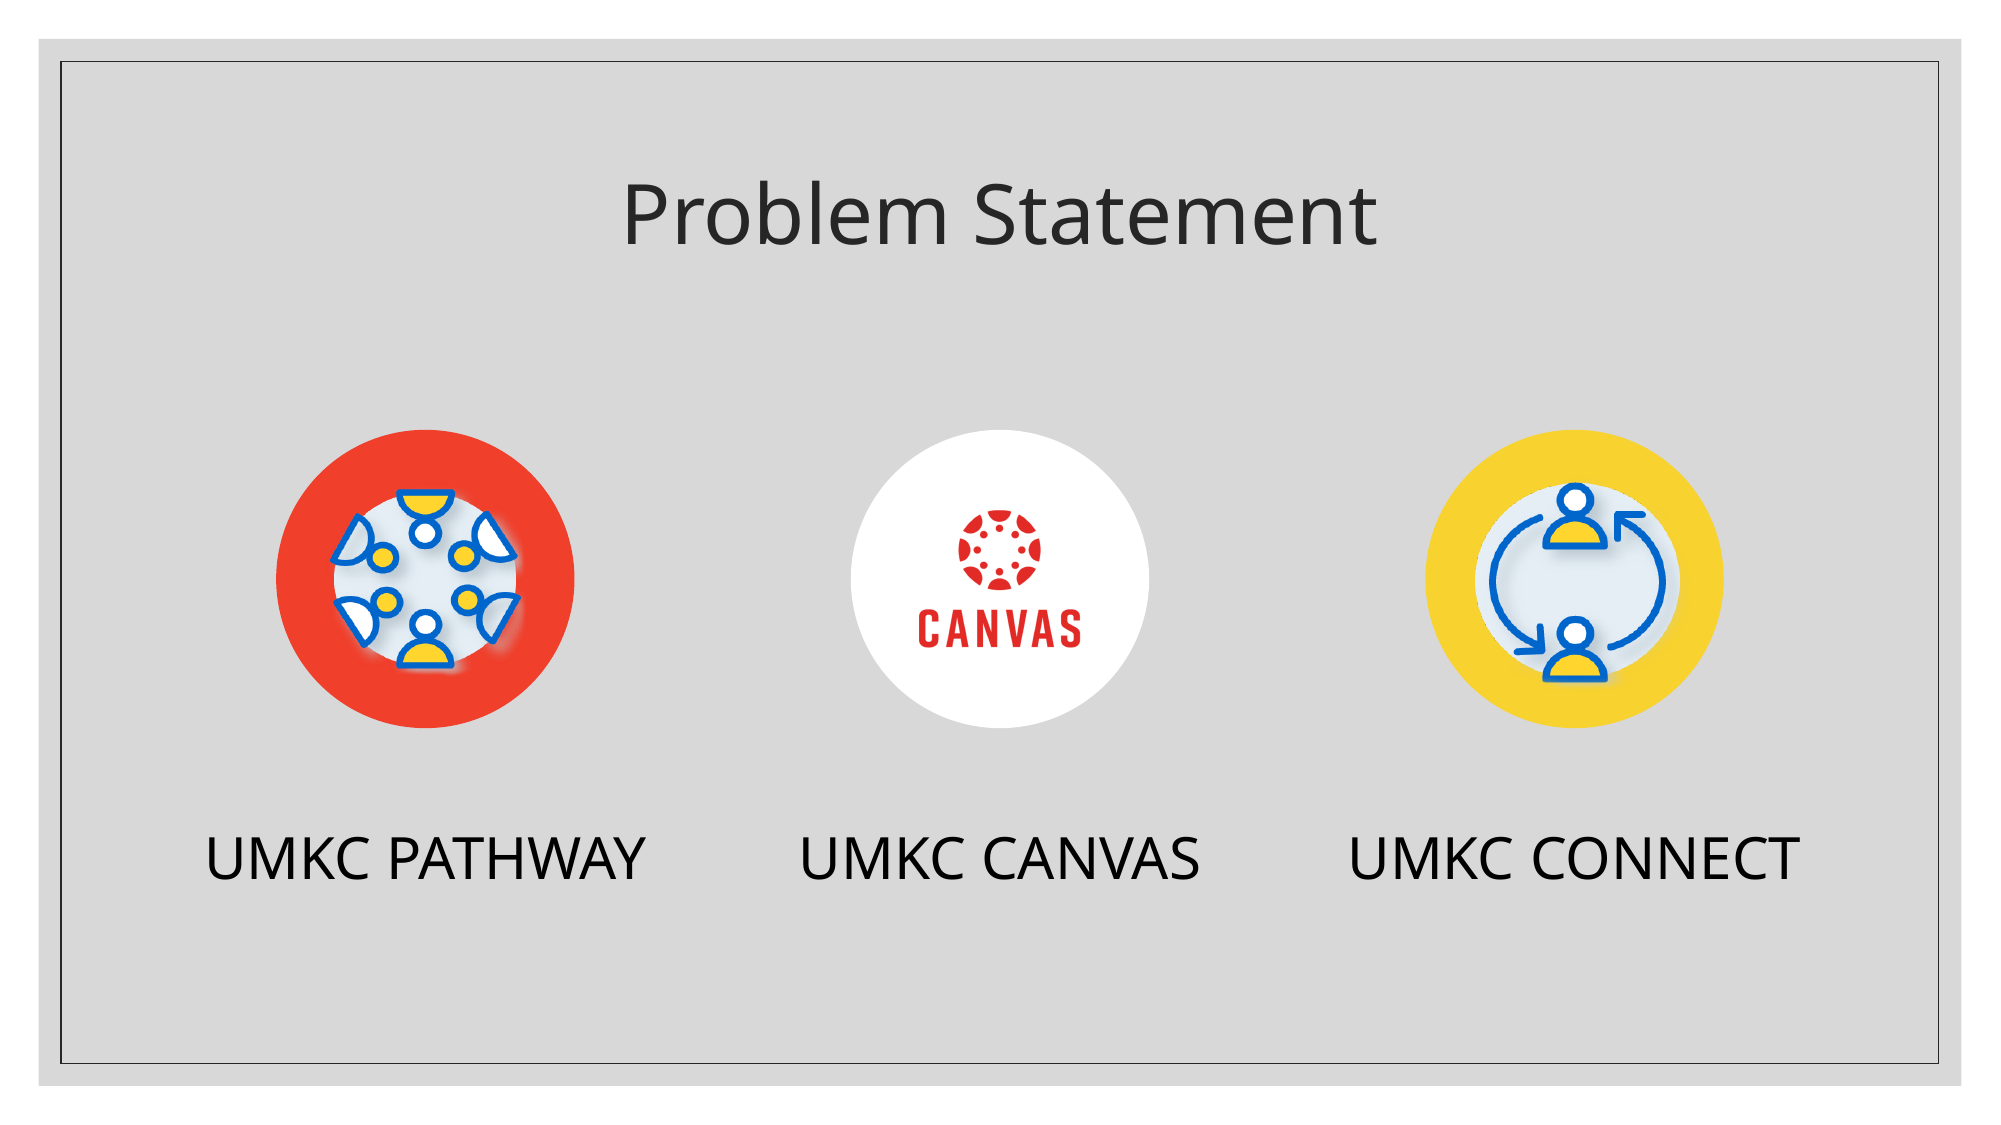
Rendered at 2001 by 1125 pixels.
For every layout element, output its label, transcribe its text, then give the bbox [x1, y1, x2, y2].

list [174, 378, 1825, 991]
title Problem Statement [174, 105, 1825, 331]
